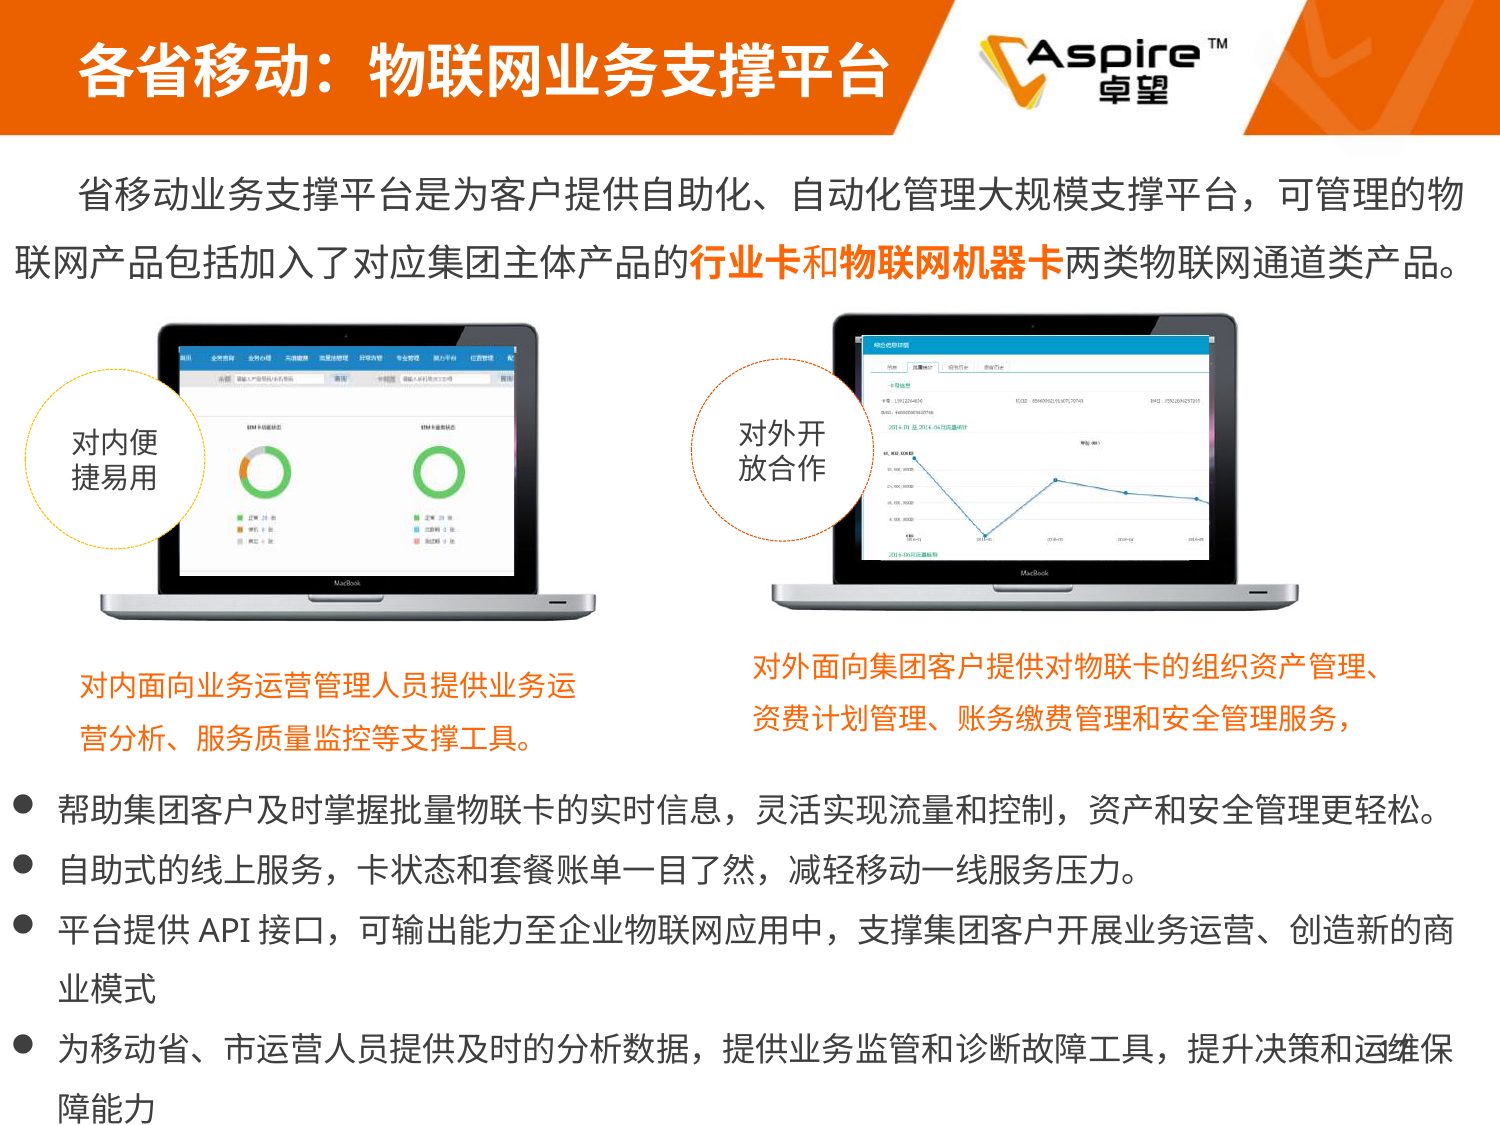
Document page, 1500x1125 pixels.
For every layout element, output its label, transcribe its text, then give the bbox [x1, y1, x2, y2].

text_box 对内面向业务运营管理人员提供业务运营分析、服务质量监控等支撑工具。 [64, 642, 598, 763]
text_box 对外开放合作 [689, 359, 761, 540]
picture [0, 0, 1500, 141]
text_box 省移动业务支撑平台是为客户提供自助化、自动化管理大规模支撑平台，可管理的物联网产品包括加入了对应集团主体产品的行业卡和物联网机器卡两类物联网通道类产品。 [0, 141, 1500, 292]
text_box 对内便捷易用 [23, 371, 90, 548]
text_box 对外面向集团客户提供对物联卡的组织资产管理、资费计划管理、账务缴费管理和安全管理服务， [737, 623, 1421, 743]
title 各省移动：物联网业务支撑平台 [62, 0, 1188, 138]
picture [0, 292, 1500, 761]
text_box 帮助集团客户及时掌握批量物联卡的实时信息，灵活实现流量和控制，资产和安全管理更轻松。 自助式的线上服务，卡状态和套餐账单一目了然，减轻移动一线服务压力。 平台提供API接口，可输出能力至企业物联网应用中，支撑集团客户开展业务运营、创造新的商业模式 为移动省、市运营人员提供及时的分析数据，提供业务监管和诊断故障工具，提升决策和运维保障能力 [0, 761, 1500, 1125]
